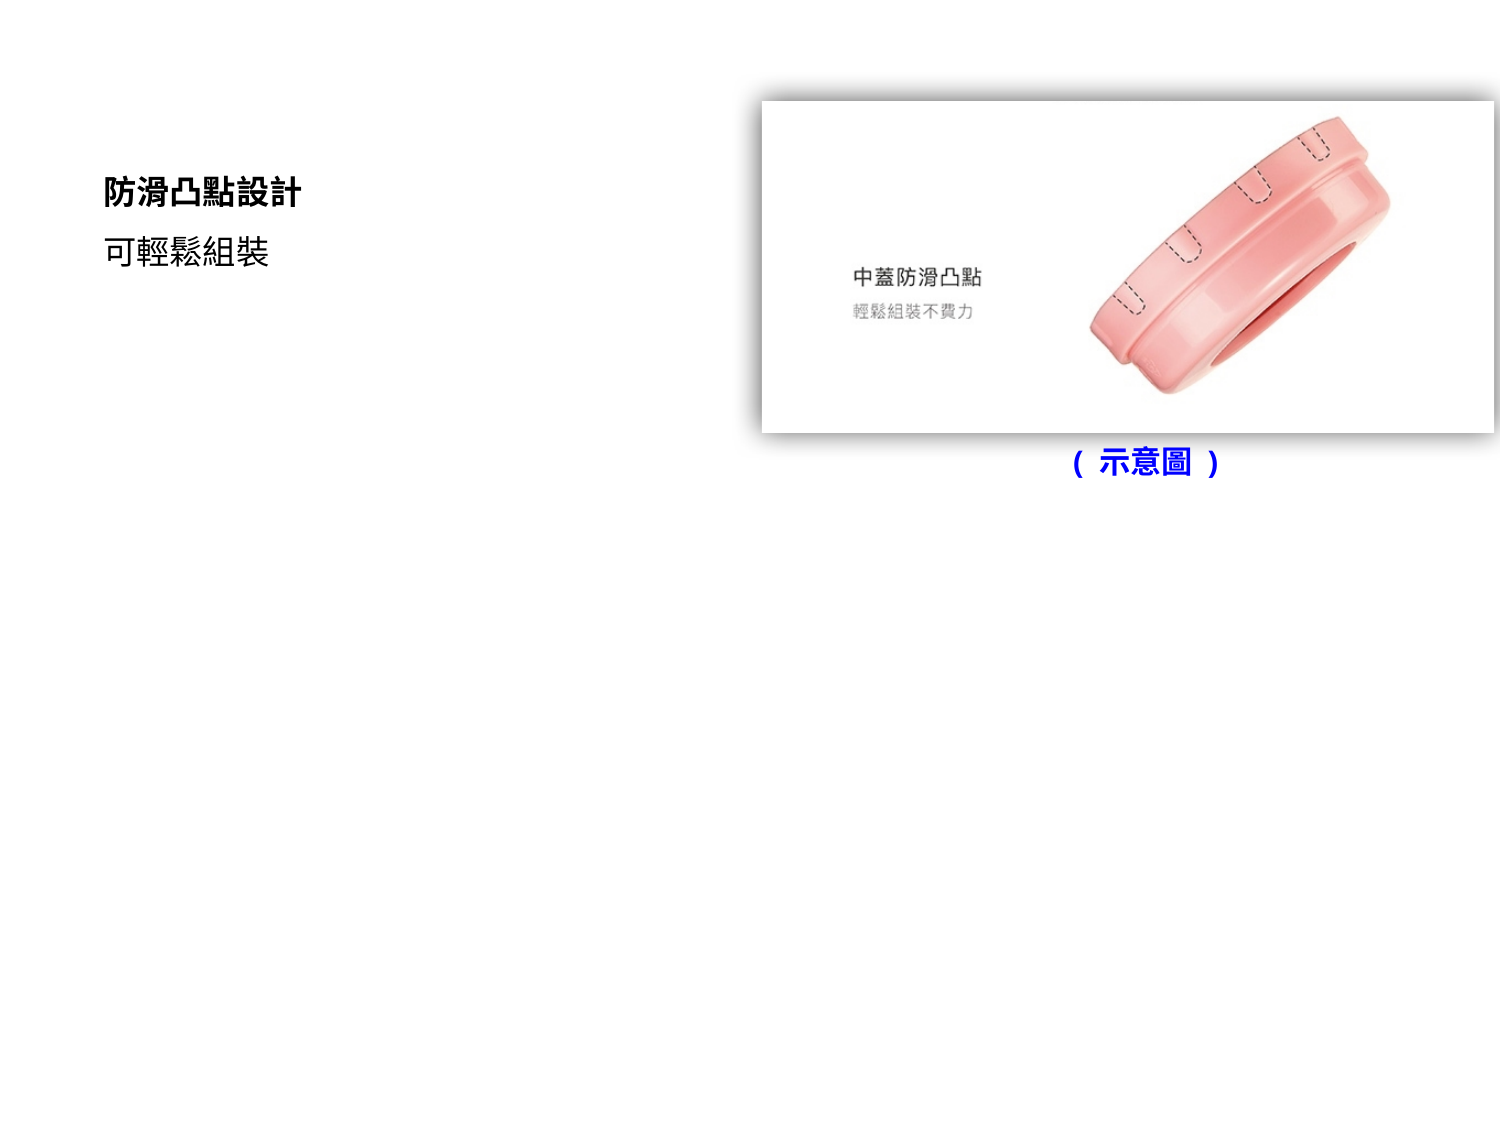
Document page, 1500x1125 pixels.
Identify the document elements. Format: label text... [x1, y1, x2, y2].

text_box 防滑凸點設計 可輕鬆組裝 [88, 143, 396, 278]
picture [761, 101, 1495, 433]
text_box ( 示意圖 ) [1057, 441, 1235, 487]
